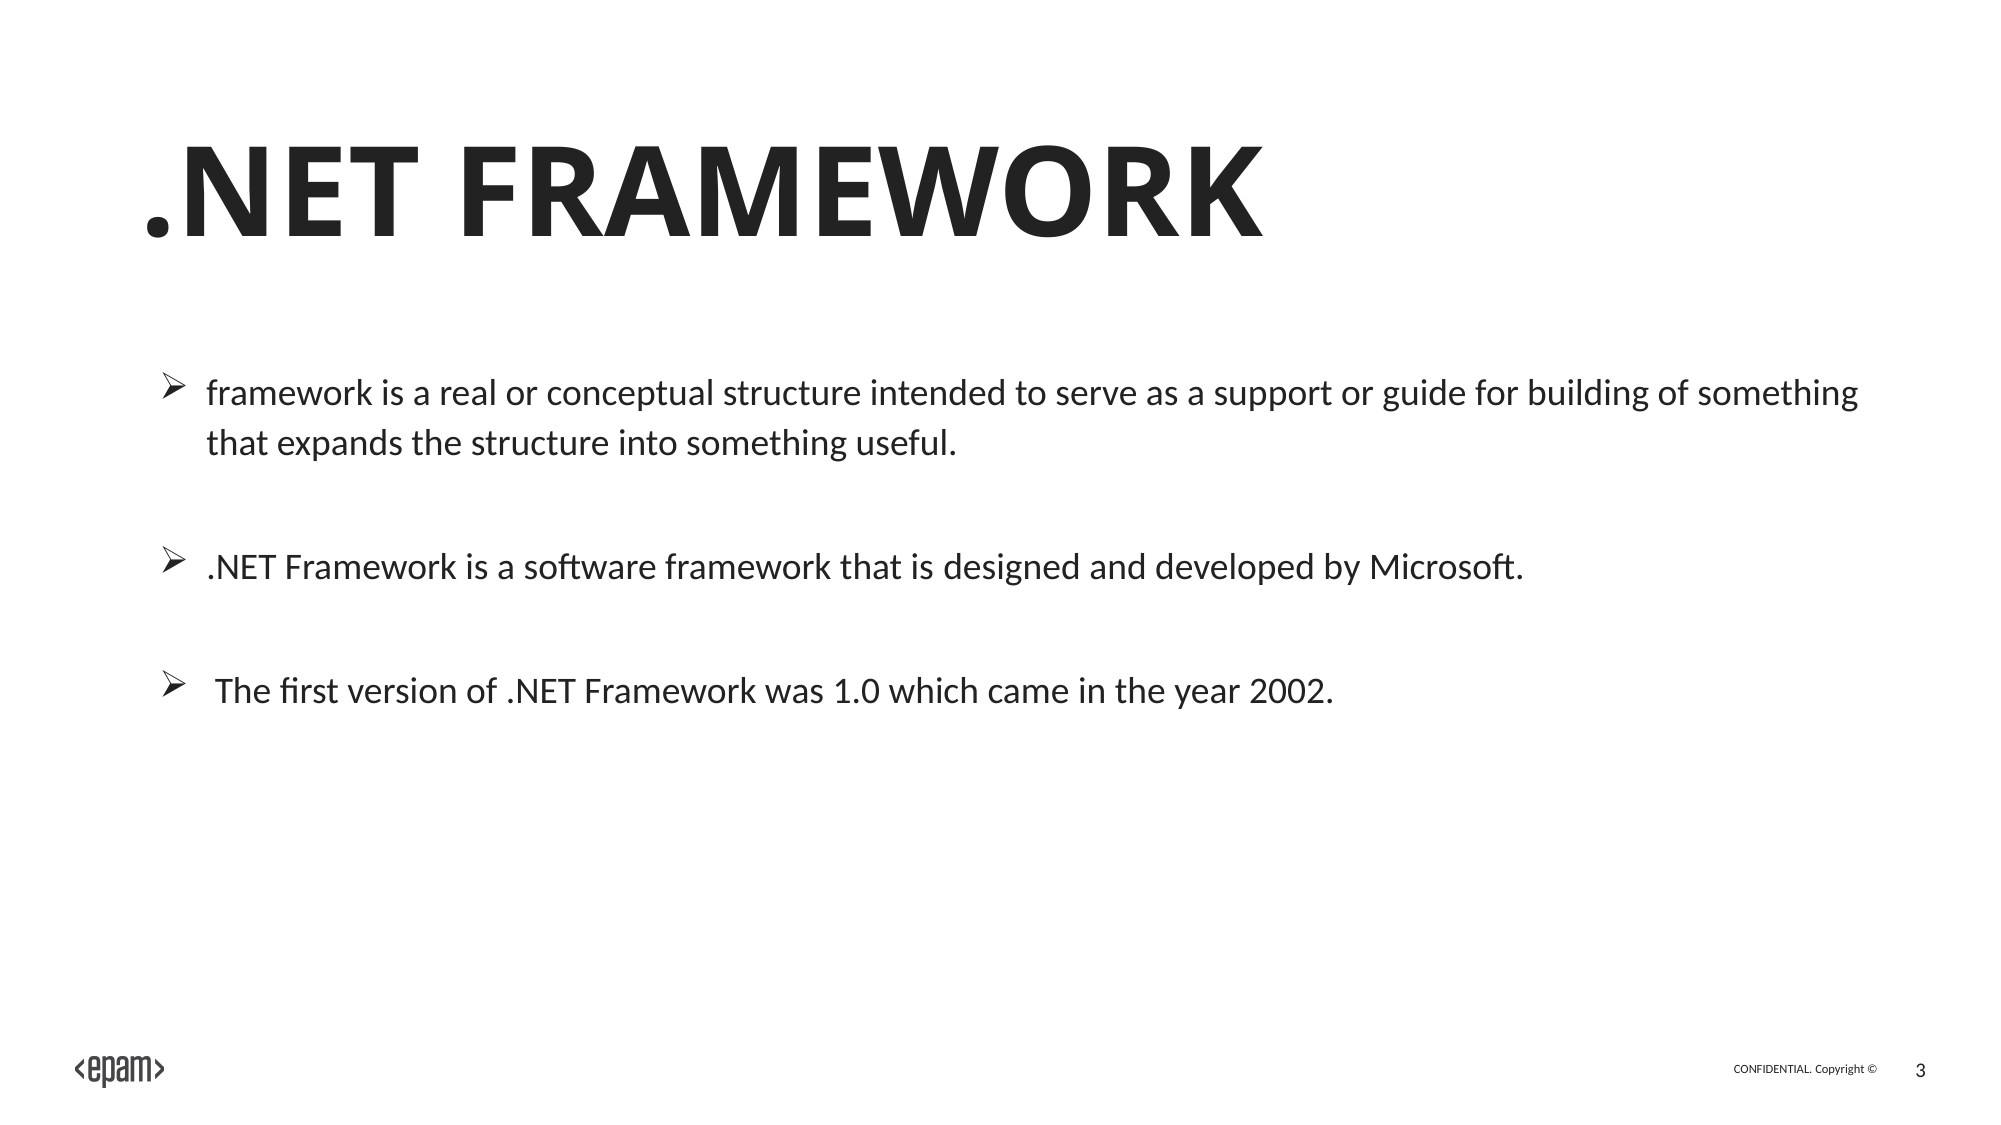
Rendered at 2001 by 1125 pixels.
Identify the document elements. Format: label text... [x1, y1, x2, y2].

title .NET FRAMEWORK [140, 111, 1363, 264]
list framework is a real or conceptual structure intended to serve as a support or guide for building of something that expands the structure into something useful. .NET Framework is a software framework that is designed and developed by Microsoft. The first version of .NET Framework was 1.0 which came in the year 2002. [159, 363, 1864, 953]
picture [75, 1056, 164, 1088]
